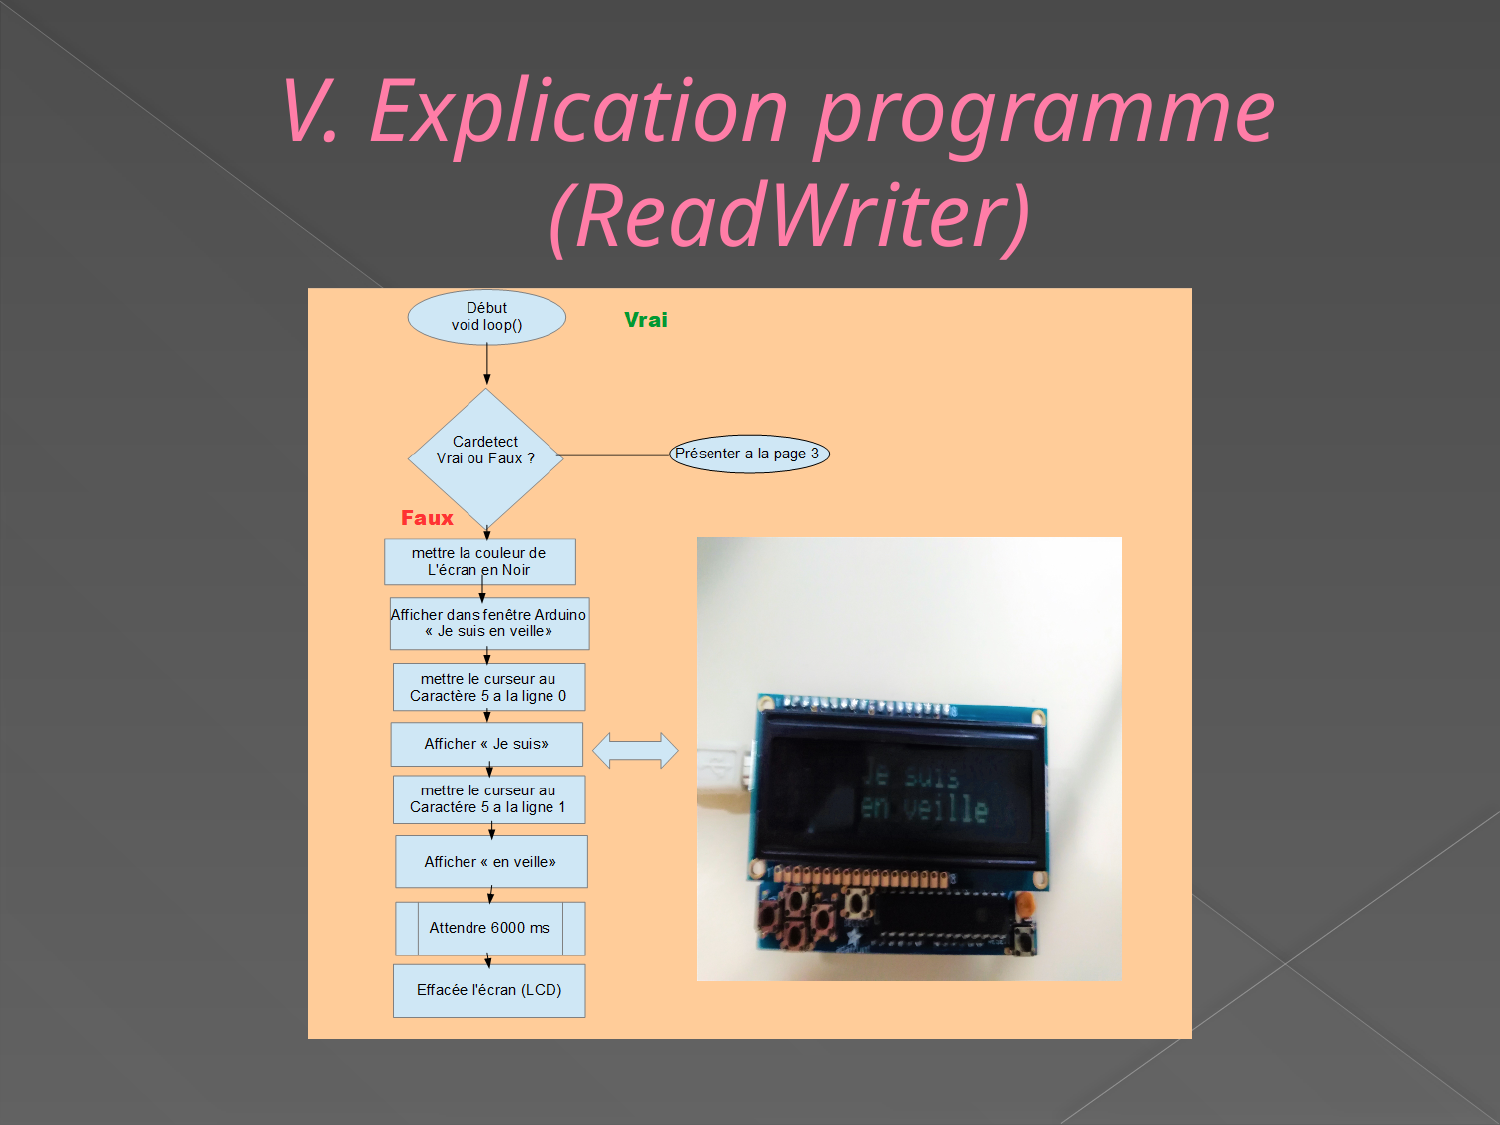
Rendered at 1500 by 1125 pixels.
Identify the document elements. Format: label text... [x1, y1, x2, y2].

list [308, 287, 1192, 1039]
title V. Explication programme (ReadWriter) [75, 43, 1425, 274]
